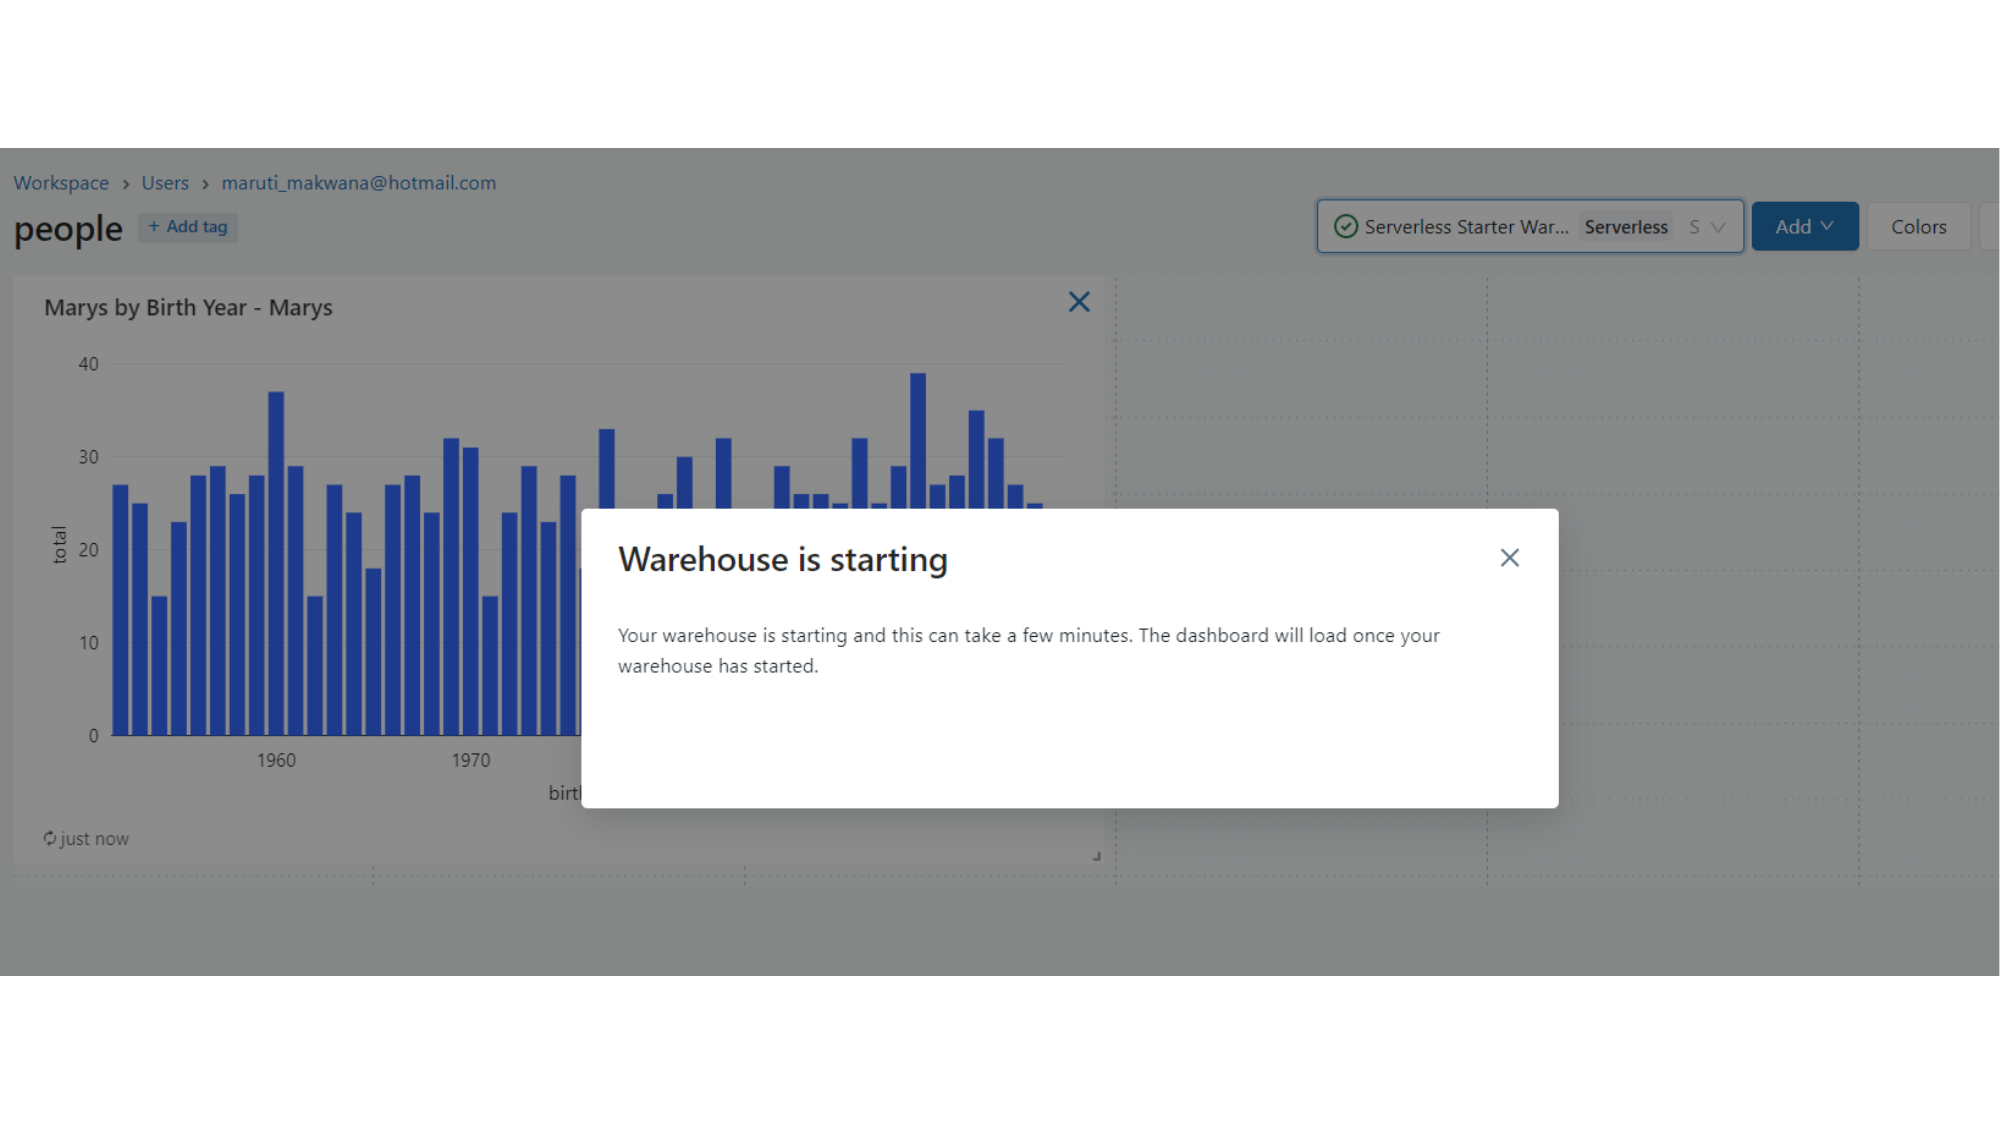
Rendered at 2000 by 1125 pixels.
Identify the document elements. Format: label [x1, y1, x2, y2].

picture [0, 148, 2000, 977]
